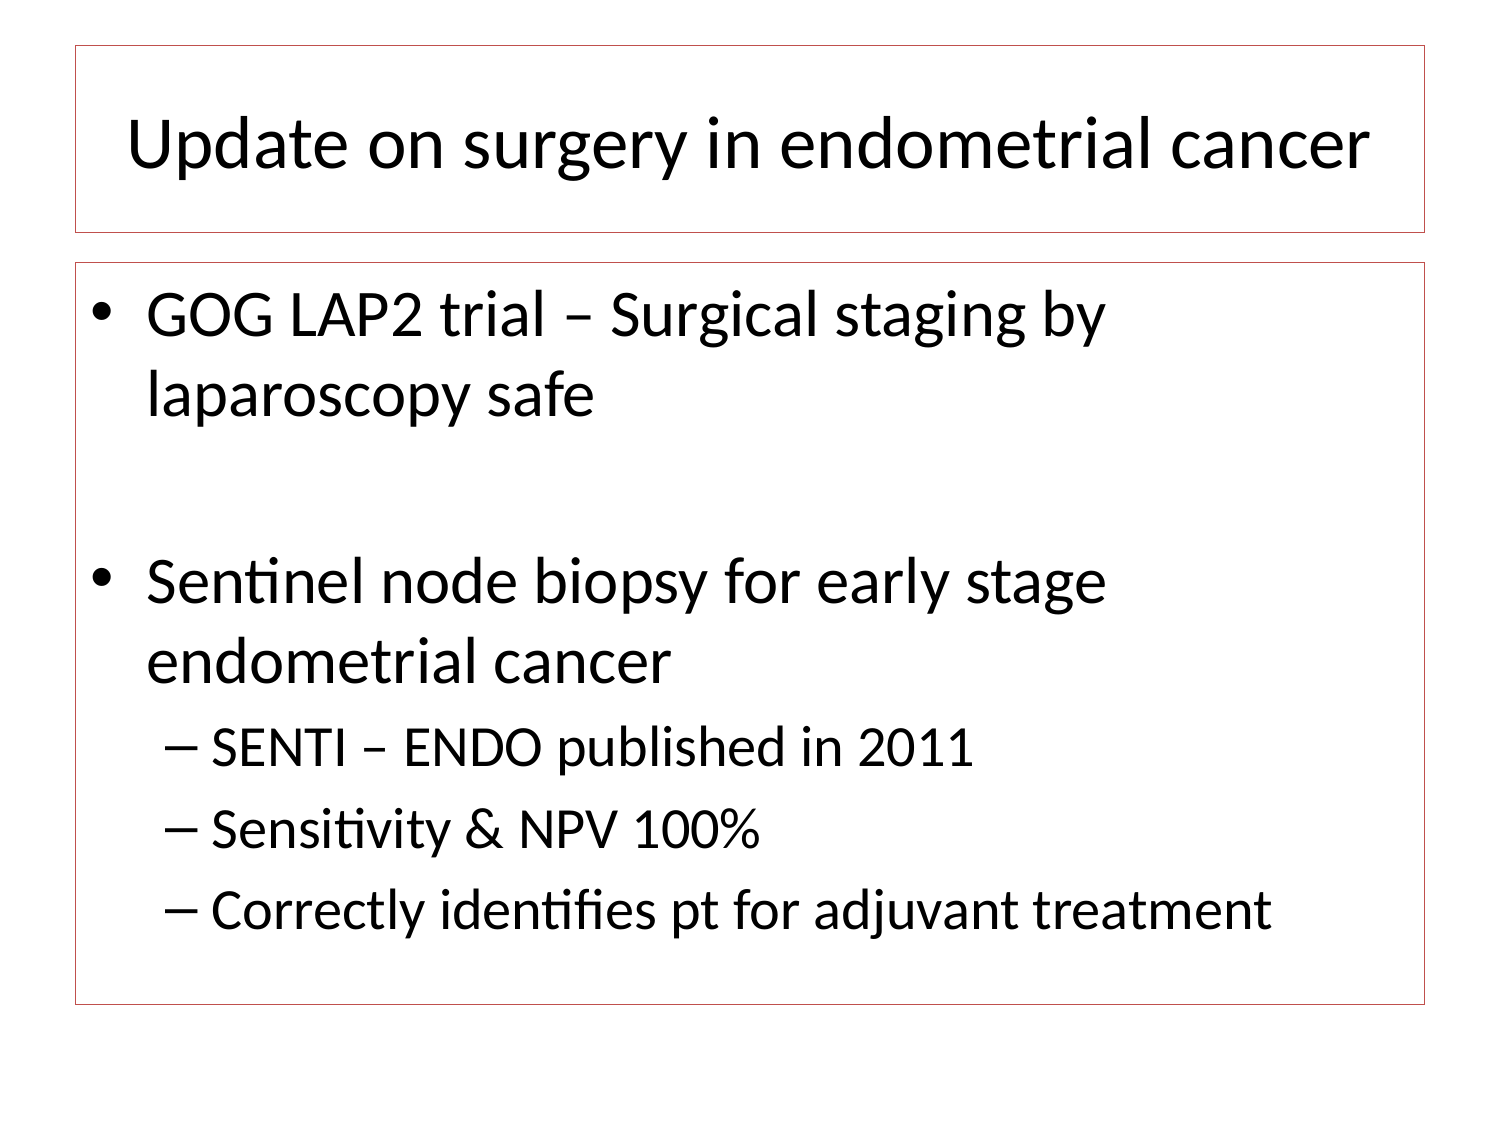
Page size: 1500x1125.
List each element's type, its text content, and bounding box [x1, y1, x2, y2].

list GOG LAP2 trial – Surgical staging by laparoscopy safe Sentinel node biopsy for early stage endometrial cancer SENTI – ENDO published in 2011 Sensitivity & NPV 100% Correctly identifies pt for adjuvant treatment [75, 262, 1425, 1005]
title Update on surgery in endometrial cancer [75, 45, 1425, 233]
